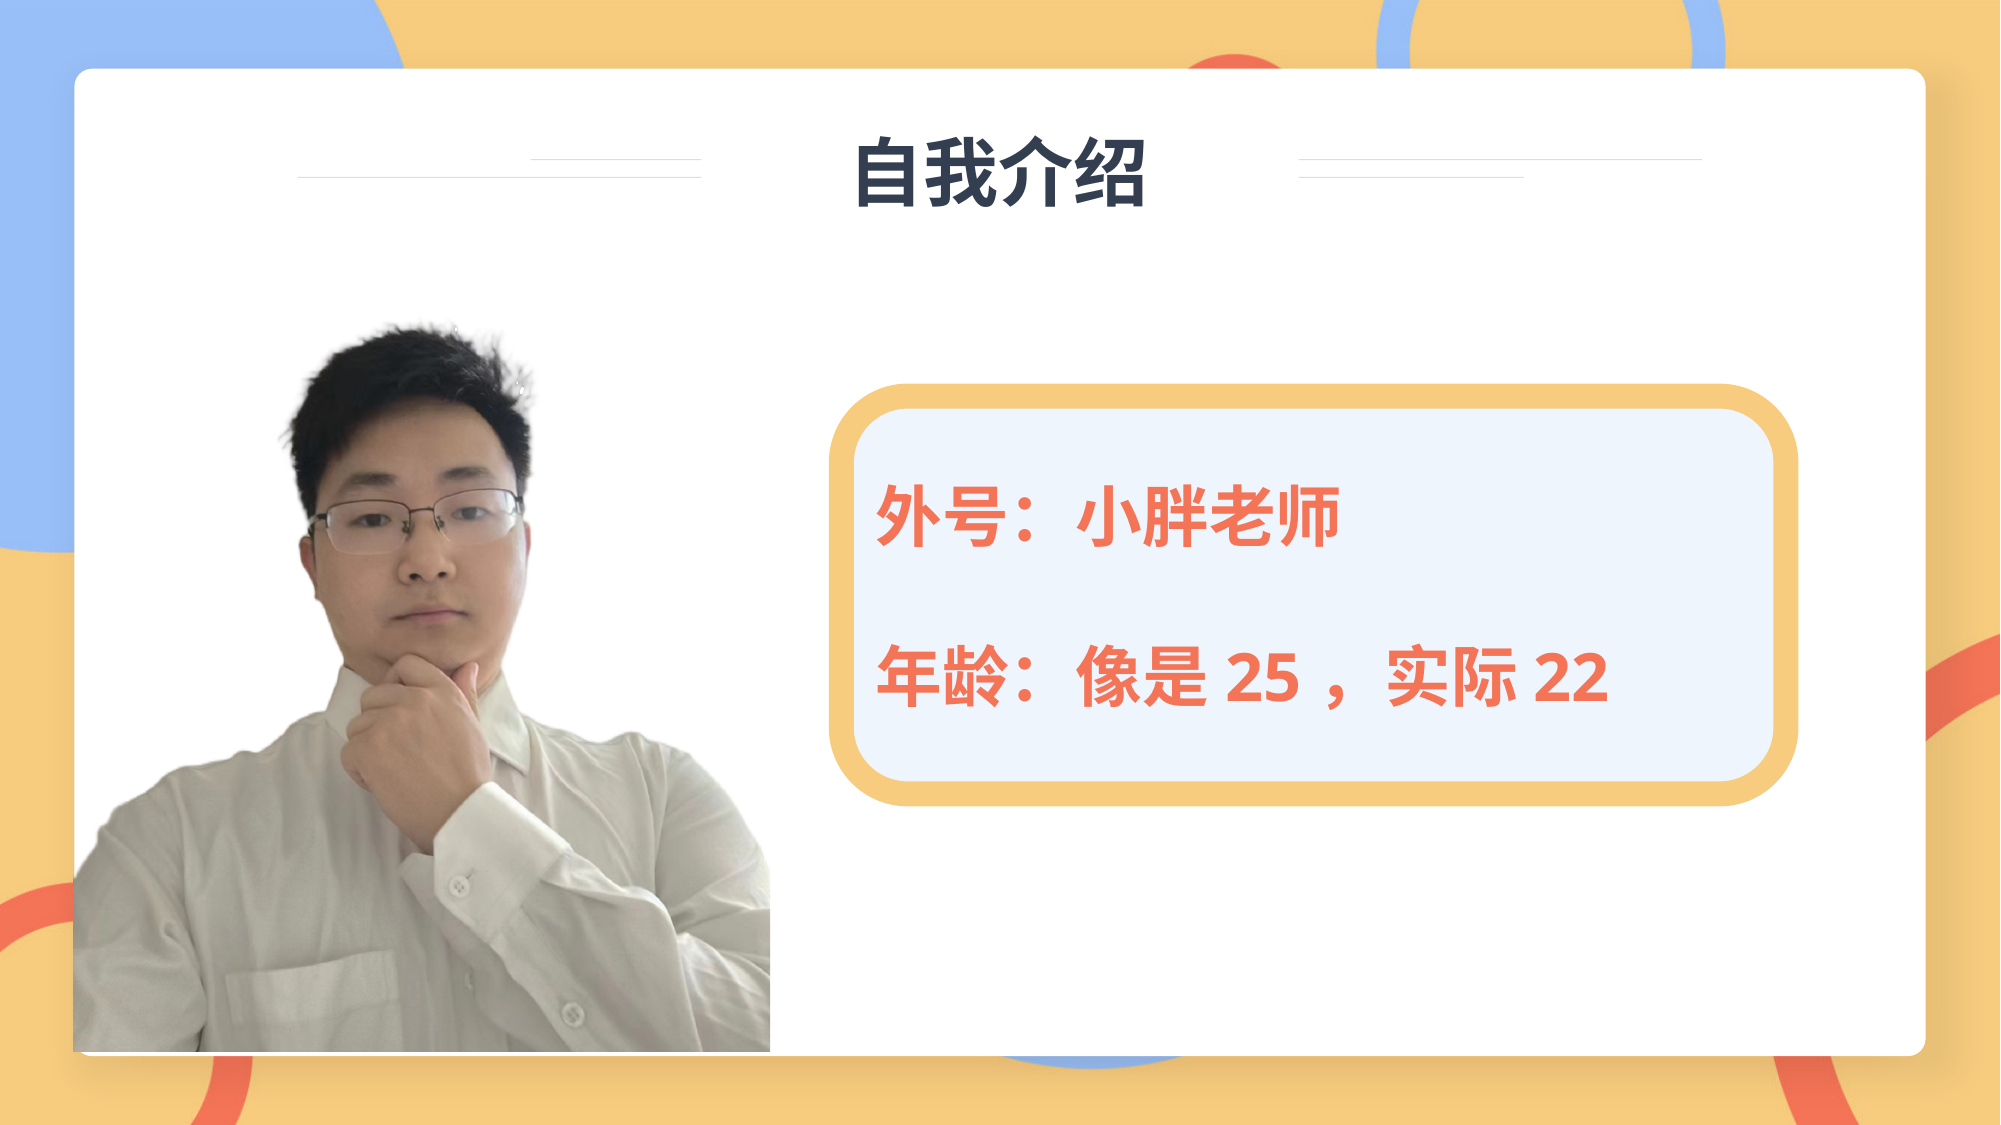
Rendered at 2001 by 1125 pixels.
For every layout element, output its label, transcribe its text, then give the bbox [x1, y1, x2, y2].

picture [0, 0, 2000, 1125]
text_box 自我介绍 [613, 117, 1384, 159]
text_box 自我介绍 [771, 178, 1384, 223]
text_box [297, 159, 1702, 178]
text_box 外号：小胖老师 年龄：像是25，实际22 [840, 395, 1787, 795]
